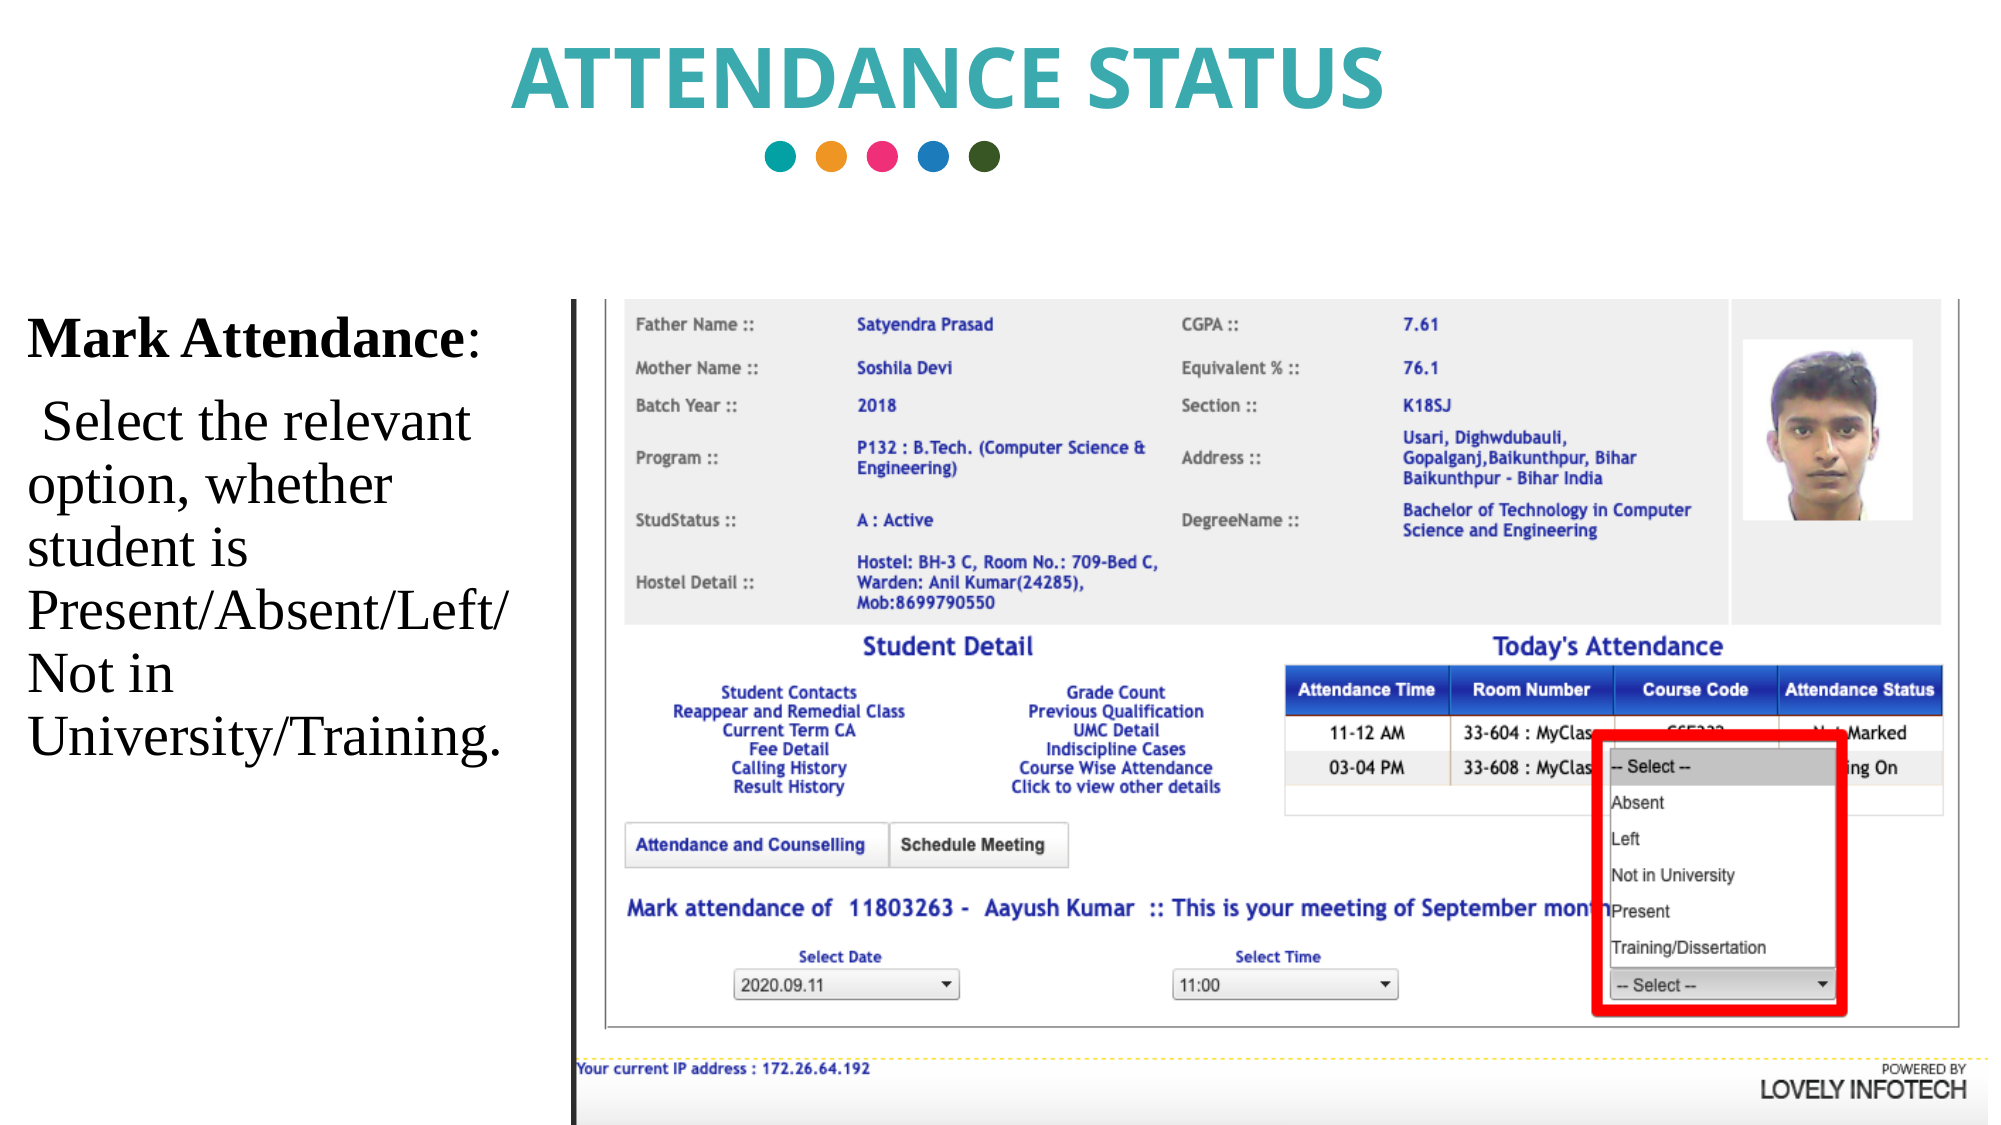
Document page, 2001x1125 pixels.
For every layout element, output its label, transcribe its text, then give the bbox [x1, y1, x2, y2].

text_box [764, 140, 1001, 173]
list Mark Attendance: Select the relevant option, whether student is Present/Absent/Left/Not in University/Training. [12, 299, 530, 1014]
text_box ATTENDANCE STATUS [87, 27, 1811, 135]
picture [571, 299, 1988, 1125]
